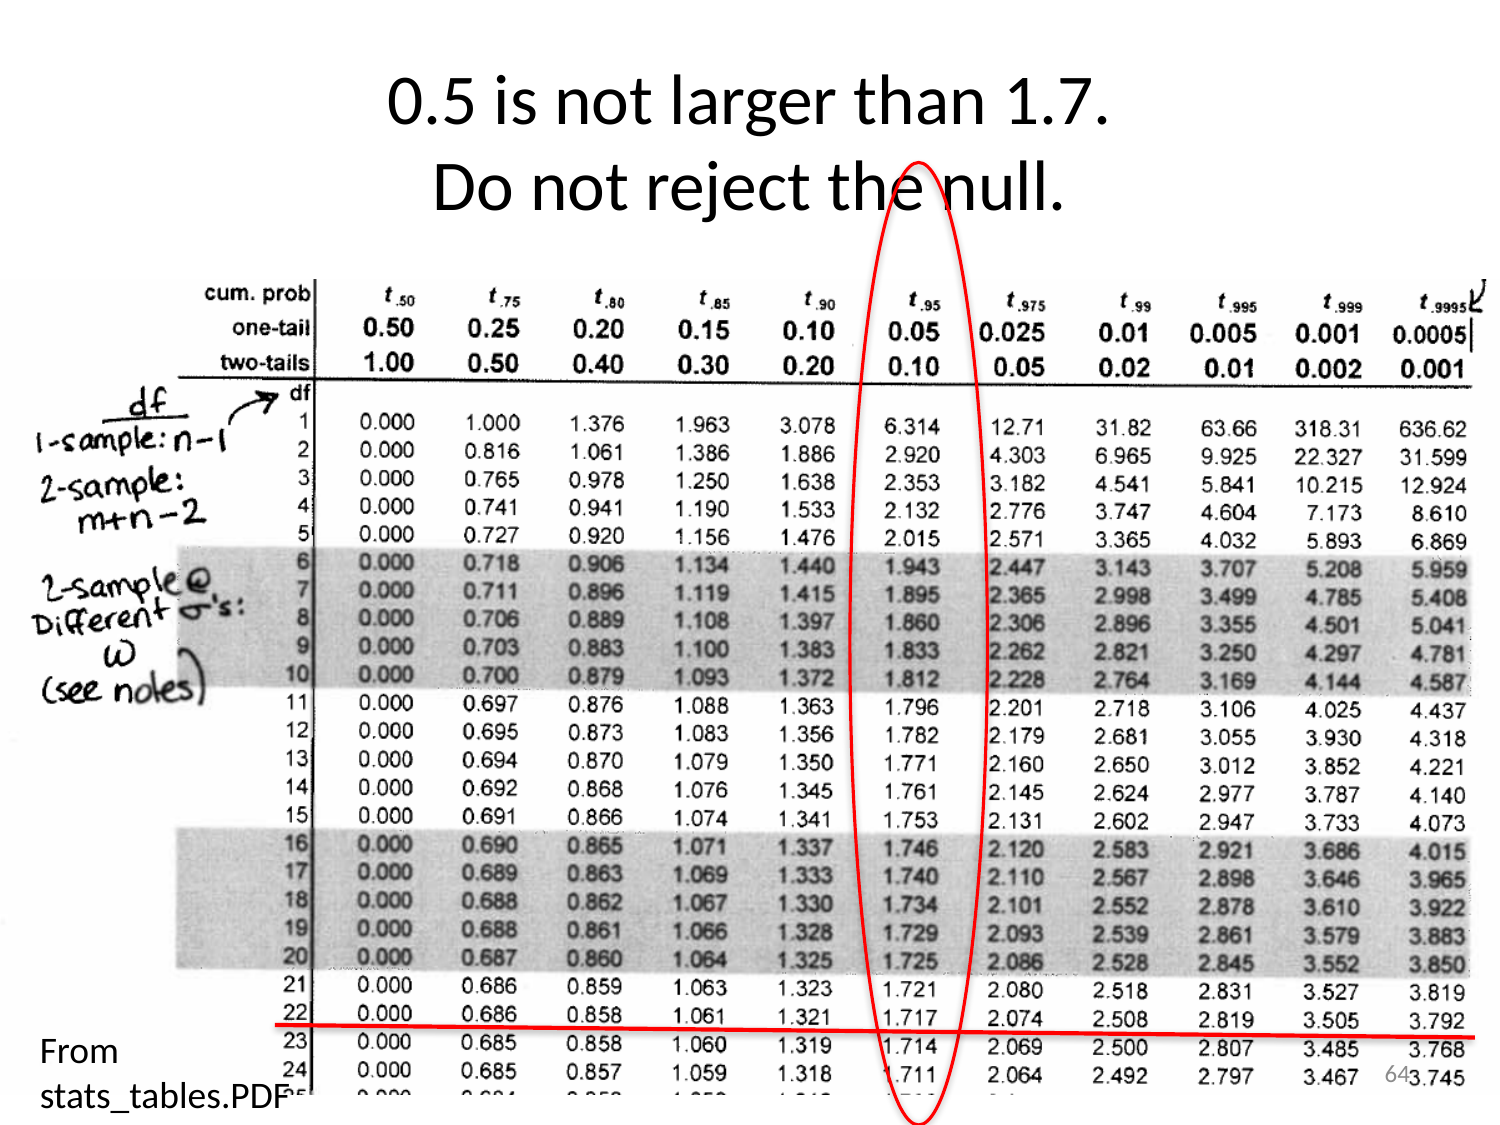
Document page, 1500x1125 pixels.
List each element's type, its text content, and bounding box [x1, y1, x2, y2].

picture [0, 279, 1500, 1096]
text_box [873, 161, 965, 278]
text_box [274, 1024, 1476, 1038]
title 0.5 is not larger than 1.7. Do not reject the null. [75, 45, 1425, 233]
text_box From stats_tables.PDF [24, 1104, 375, 1124]
text_box [897, 1104, 940, 1125]
